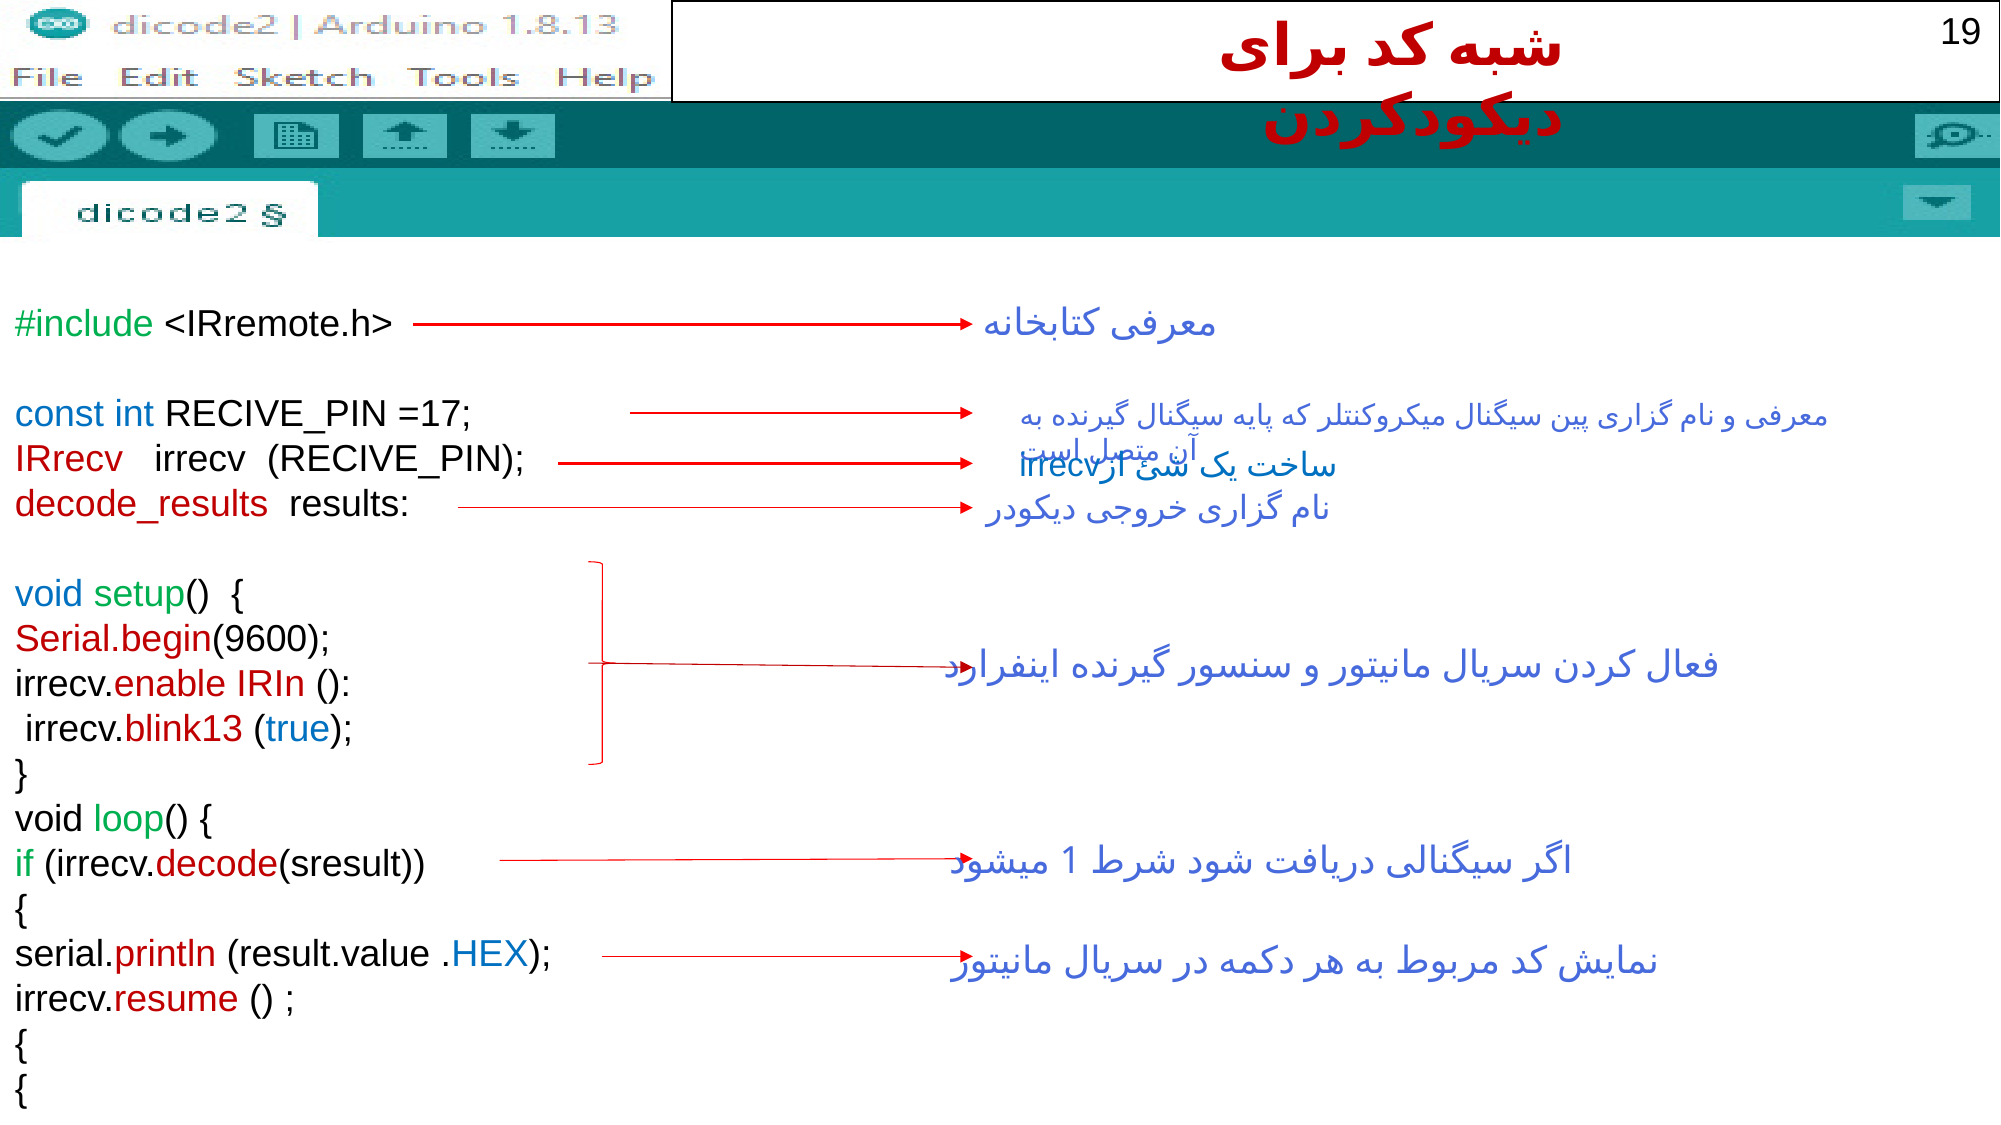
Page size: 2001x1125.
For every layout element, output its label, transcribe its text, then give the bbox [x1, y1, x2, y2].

text_box نام گزاری خروجی دیکودر [971, 478, 1346, 534]
text_box نمایش کد مربوط به هر دکمه در سریال مانیتور [937, 928, 1675, 989]
text_box [588, 664, 609, 765]
text_box #include <IRremote.h> const int RECIVE_PIN =17; IRrecv irrecv (RECIVE_PIN); decode_results results: void setup() { Serial.begin(9600); irrecv.enable IRIn (): irrecv.blink13 (true); } void loop() { if (irrecv.decode(sresult)) { serial.println (result.value .HEX); irrecv.resume () ; { { [0, 291, 568, 1117]
text_box اگر سیگنالی دریافت شود شرط 1 میشود [934, 828, 1588, 889]
text_box ساخت یک شئ ازirrecv [1004, 435, 1374, 491]
text_box معرفی و نام گزاری پین سیگنال میکروکنتلر که پایه سیگنال گیرنده به آن متصل است [1004, 388, 1856, 474]
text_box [616, 663, 973, 668]
picture [0, 0, 2000, 243]
text_box [588, 561, 608, 662]
text_box فعال کردن سریال مانیتور و سنسور گیرنده اینفرارد [928, 632, 1736, 693]
text_box معرفی کتابخانه [967, 290, 1233, 351]
